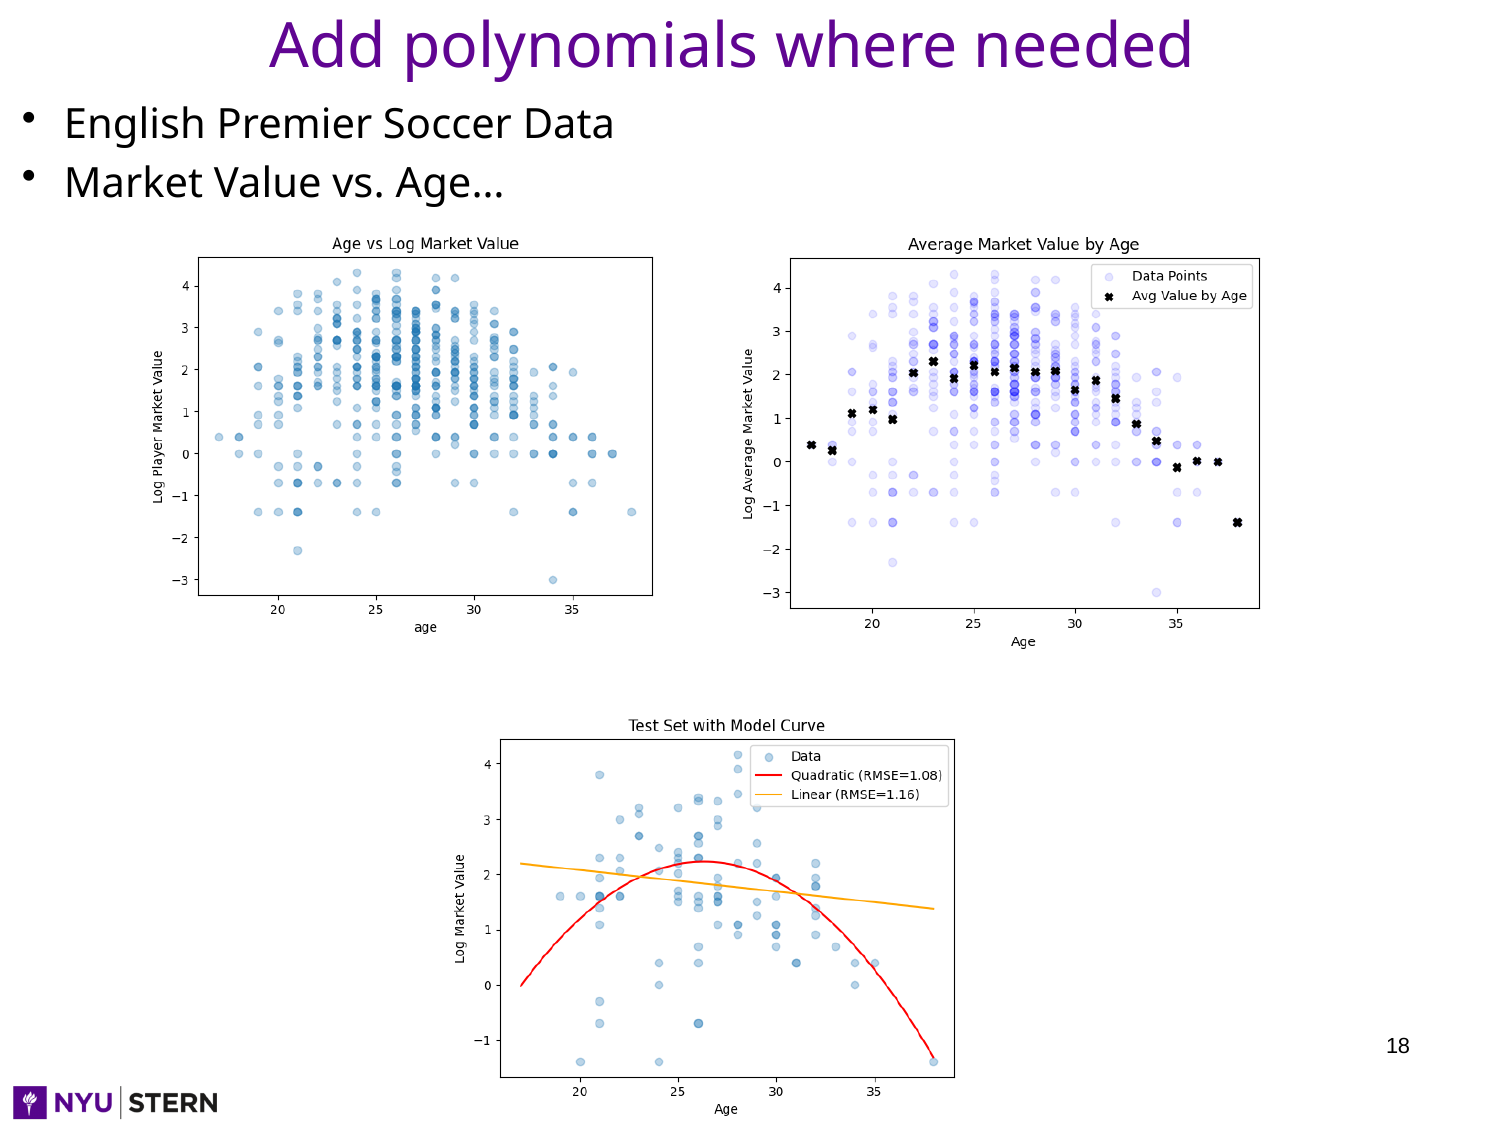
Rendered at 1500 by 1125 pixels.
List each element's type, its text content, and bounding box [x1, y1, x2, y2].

list English Premier Soccer Data Market Value vs. Age… [6, 89, 1357, 880]
picture [445, 709, 962, 1125]
picture [142, 227, 660, 644]
picture [0, 1038, 230, 1125]
title Add polynomials where needed [103, 7, 1363, 78]
slide_number 18 [1074, 1024, 1426, 1103]
picture [732, 227, 1267, 658]
